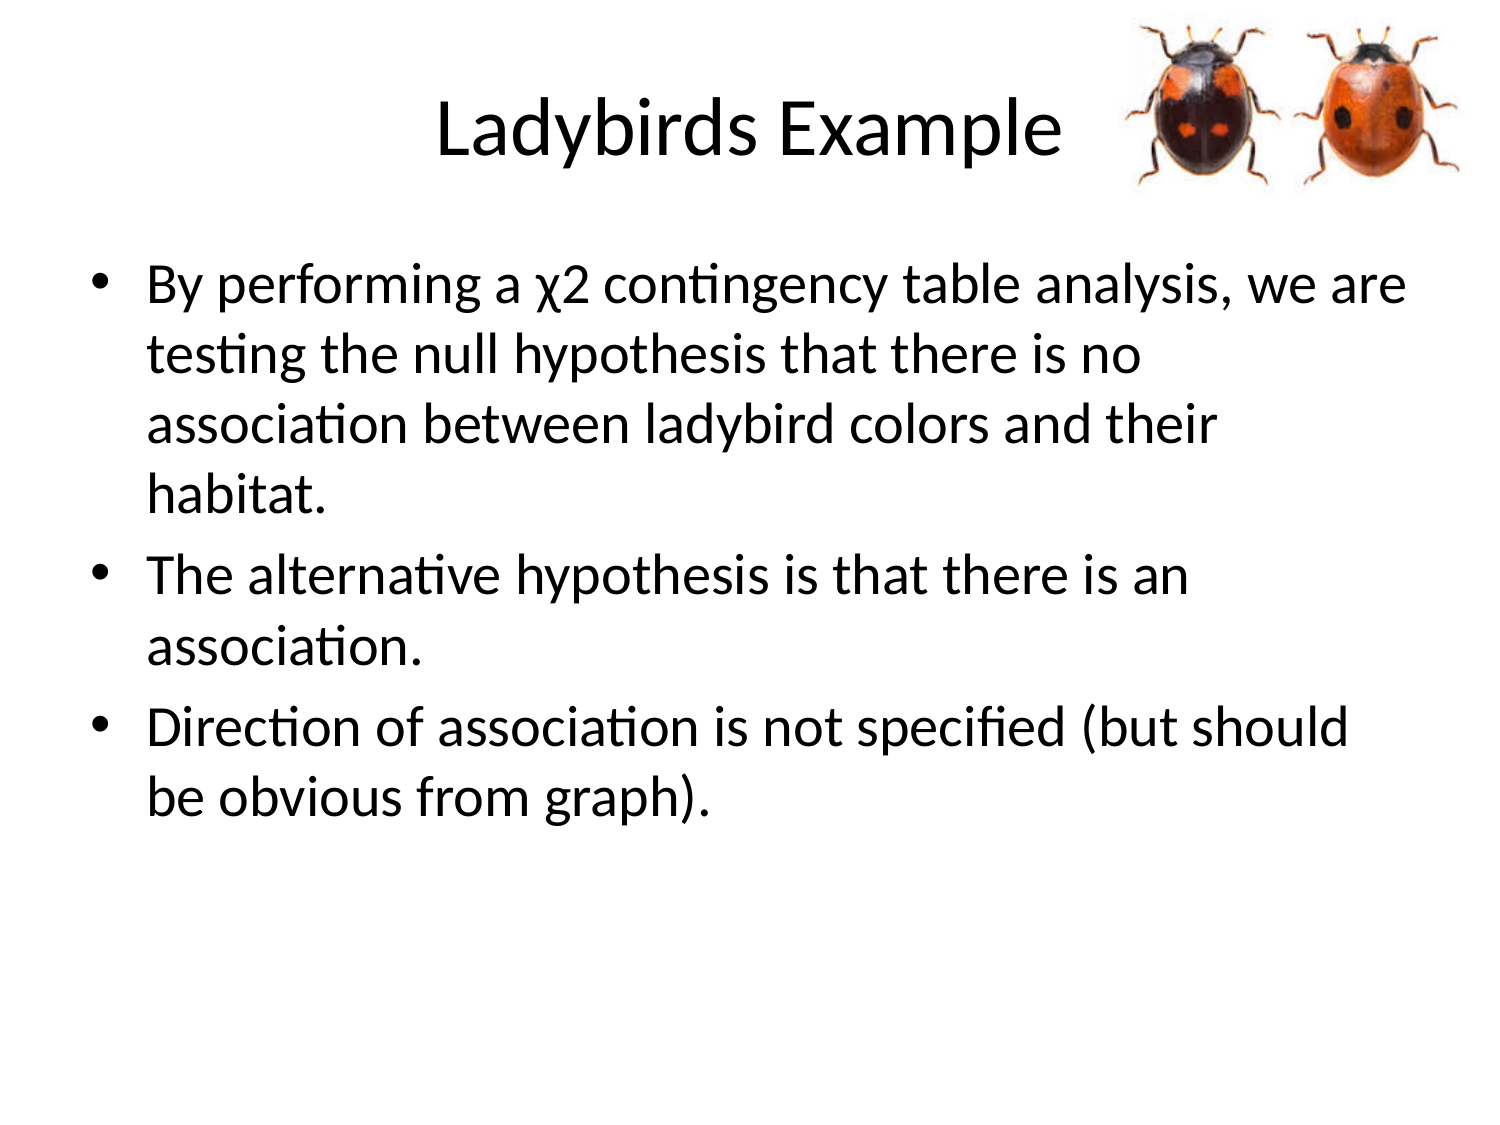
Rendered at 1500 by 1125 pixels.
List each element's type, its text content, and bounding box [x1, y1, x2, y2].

title Ladybirds Example [75, 45, 1081, 200]
list By performing a χ2 contingency table analysis, we are testing the null hypothesis that there is no association between ladybird colors and their habitat. The alternative hypothesis is that there is an association. Direction of association is not specified (but should be obvious from graph). [75, 237, 1425, 1075]
picture [1086, 7, 1500, 238]
